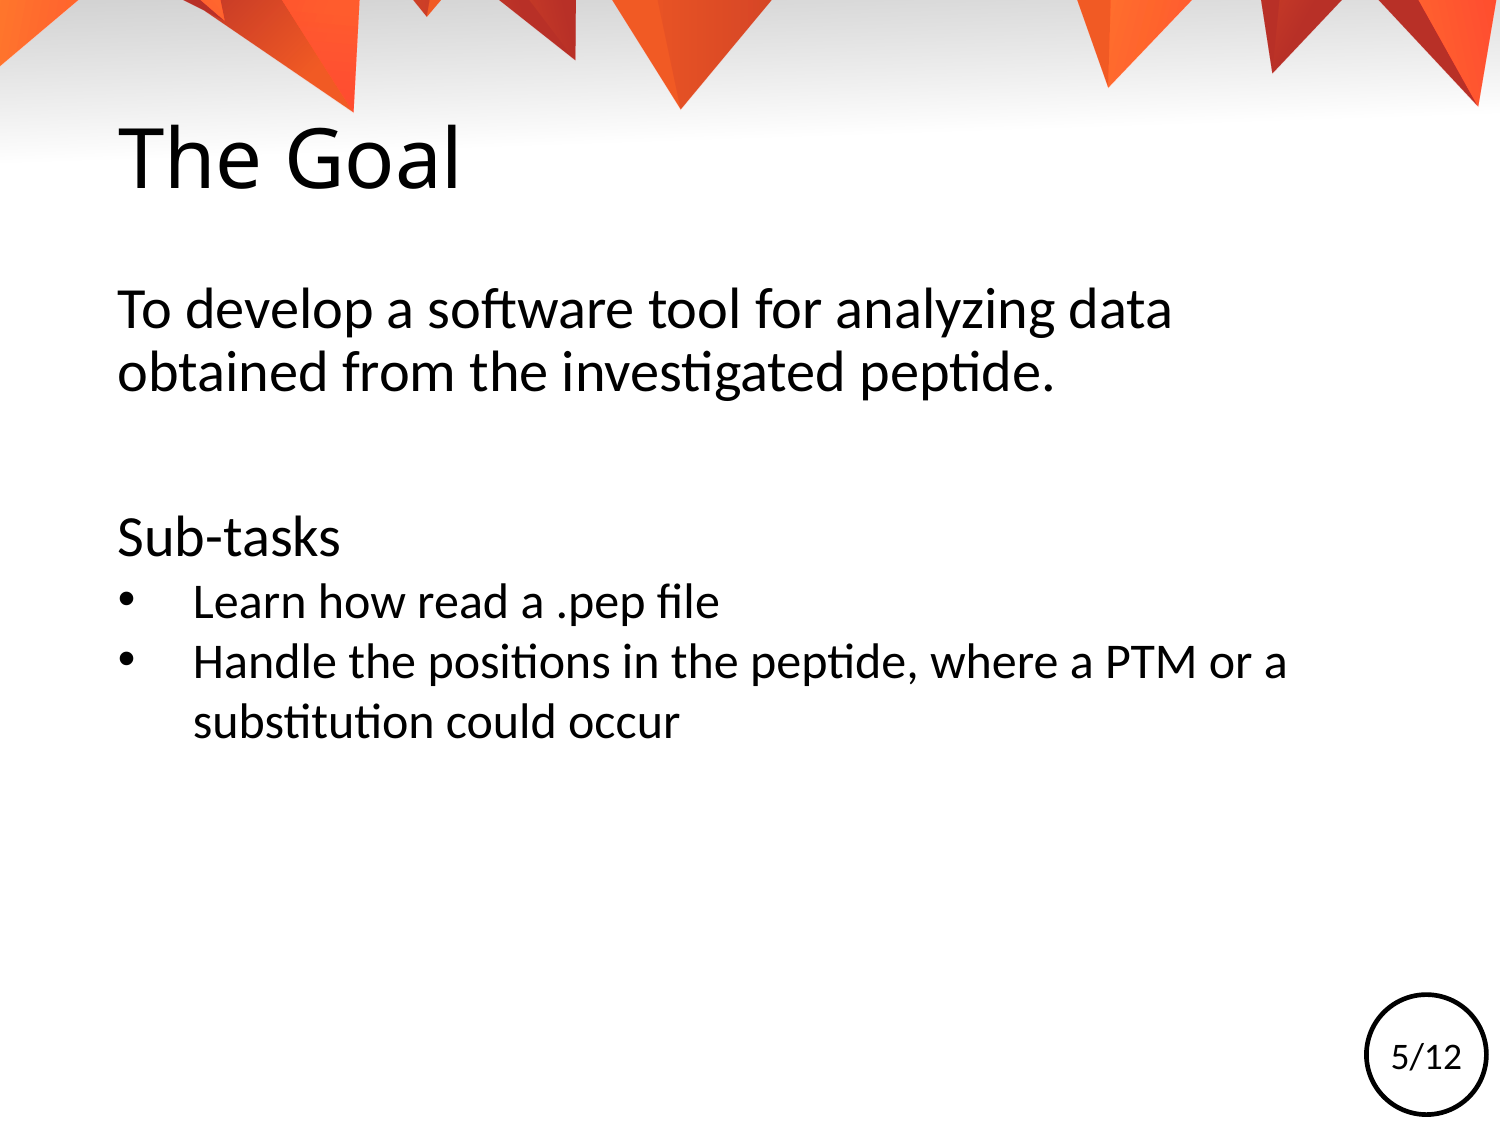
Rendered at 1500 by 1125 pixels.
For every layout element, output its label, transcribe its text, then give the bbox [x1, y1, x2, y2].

text_box To develop a software tool for analyzing data obtained from the investigated peptide. [103, 271, 1254, 490]
picture [0, 0, 1500, 1125]
title The Goal [103, 51, 1397, 272]
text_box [1366, 994, 1487, 1115]
text_box Sub-tasks Learn how read a .pep file Handle the positions in the peptide, where a PTM or a substitution could occur [103, 490, 1310, 756]
